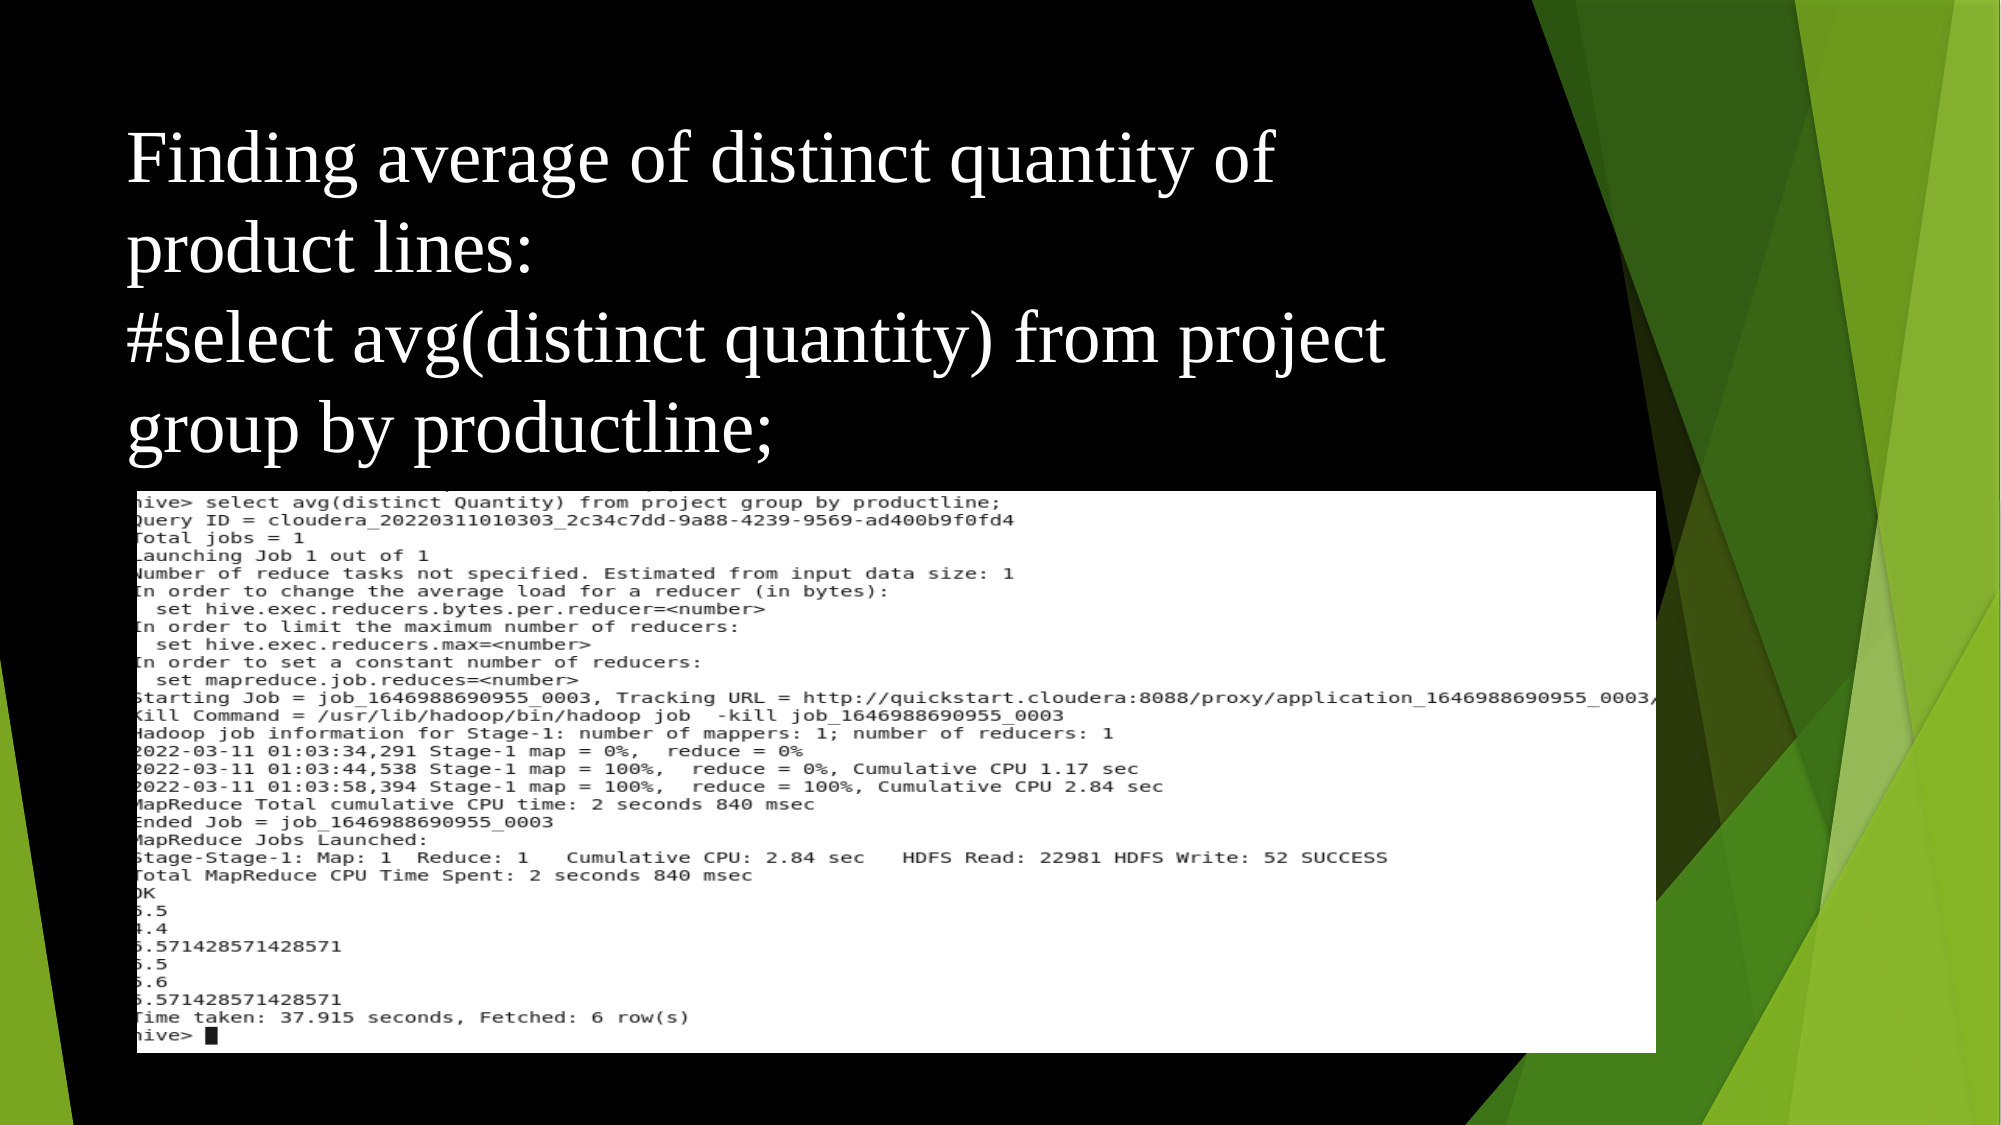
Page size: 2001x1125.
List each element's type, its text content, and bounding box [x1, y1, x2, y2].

title Finding average of distinct quantity of product lines: #select avg(distinct quantity) from project group by productline; [111, 99, 1522, 317]
picture [136, 491, 1656, 1053]
